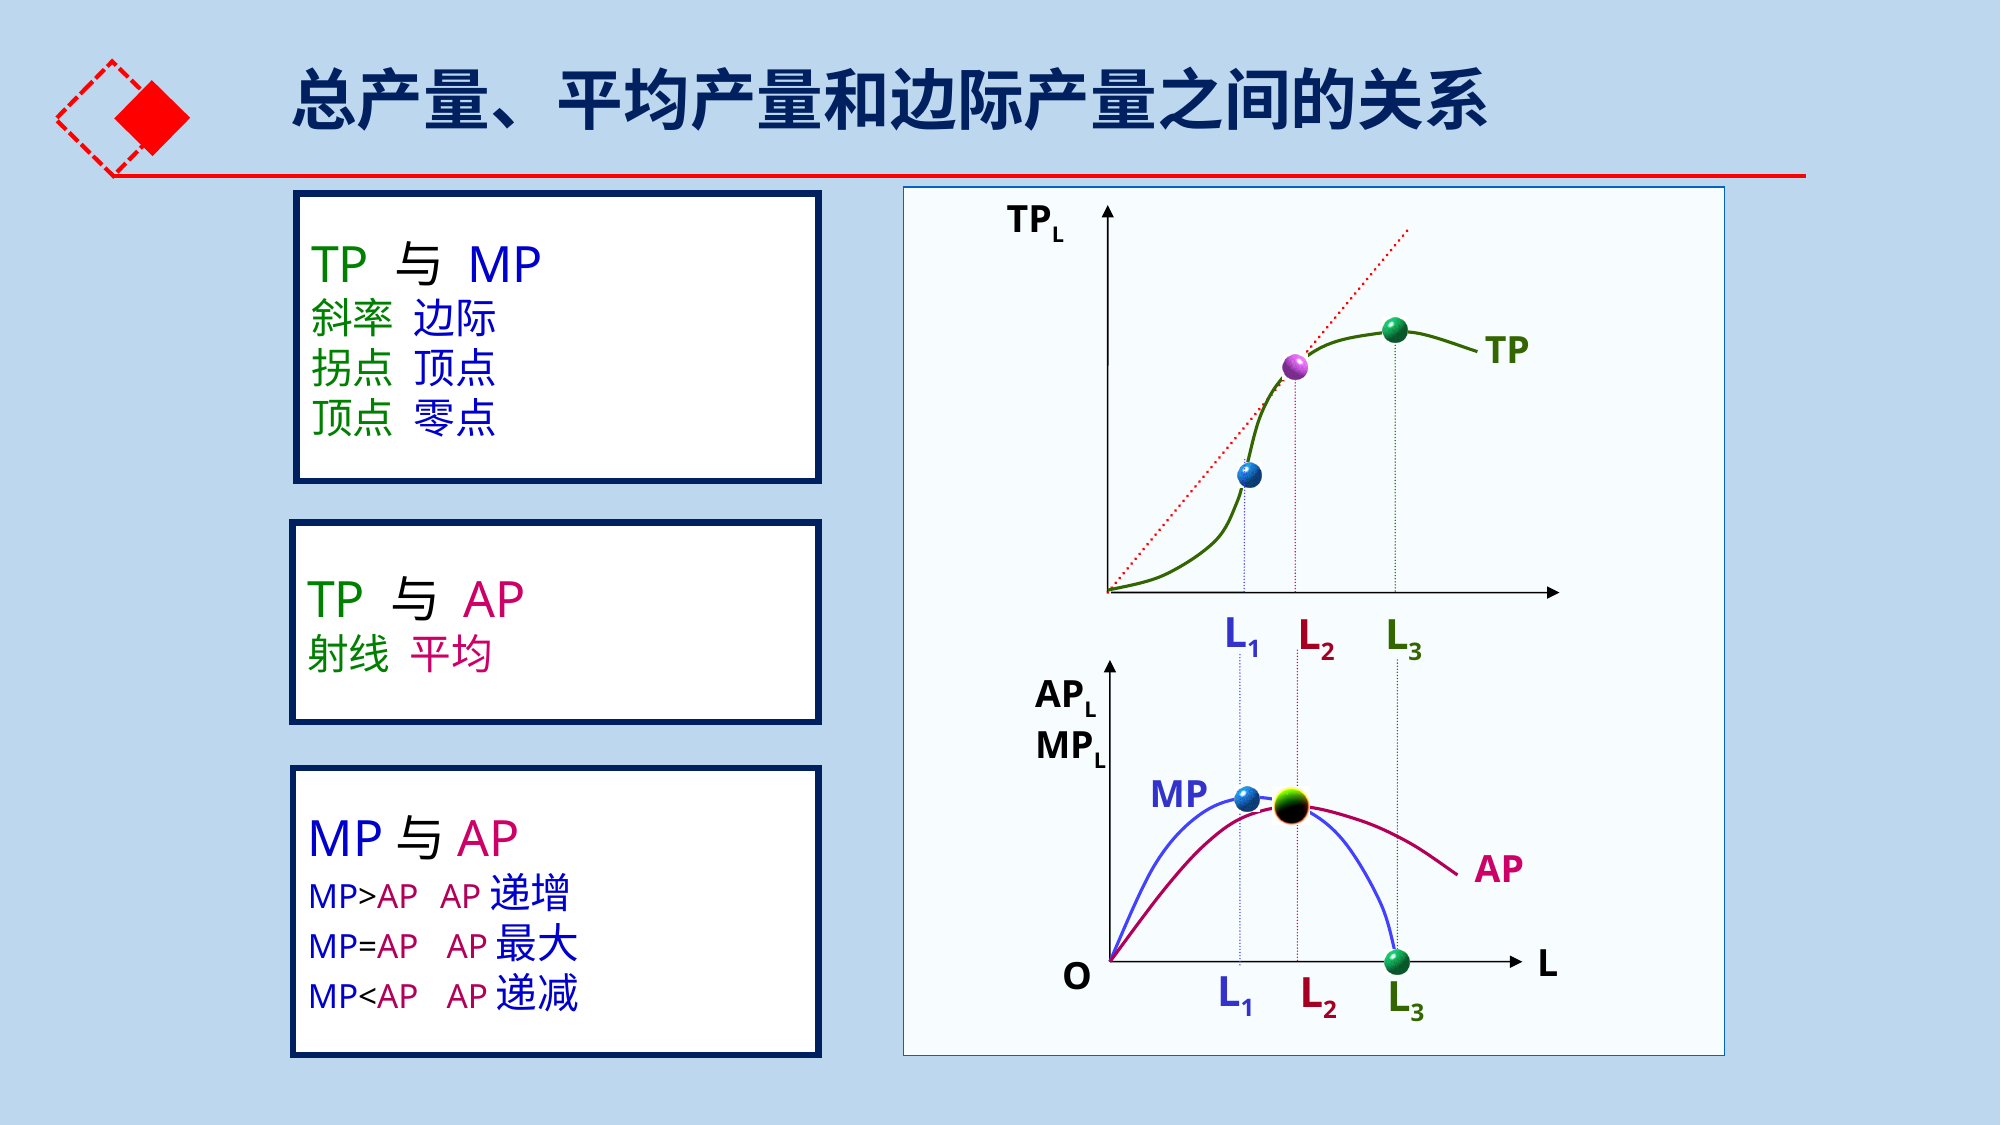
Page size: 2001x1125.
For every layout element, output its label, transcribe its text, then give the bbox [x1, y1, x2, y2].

text_box [1509, 962, 1522, 968]
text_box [1372, 660, 1435, 805]
text_box [1103, 660, 1117, 749]
text_box [903, 207, 1725, 1056]
text_box [54, 61, 143, 178]
picture [1384, 949, 1410, 975]
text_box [1109, 749, 1398, 805]
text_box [1202, 962, 1265, 1019]
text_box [1370, 591, 1433, 668]
text_box 总产量、平均产量和边际产量之间的关系 [274, 59, 2000, 207]
text_box L1 [1208, 608, 1272, 661]
picture [1382, 317, 1408, 343]
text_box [1107, 305, 1558, 591]
picture [1236, 463, 1262, 489]
text_box TP 与 AP 射线 平均 [292, 522, 819, 723]
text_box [1284, 650, 1348, 749]
text_box L [1522, 924, 1598, 1000]
picture [1234, 786, 1260, 812]
text_box APL MPL [1020, 660, 1103, 783]
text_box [1282, 591, 1346, 668]
picture [1282, 355, 1308, 380]
text_box [114, 80, 191, 157]
text_box TPL [991, 183, 1067, 259]
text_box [1202, 654, 1265, 749]
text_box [1109, 805, 1548, 962]
text_box [1101, 205, 1114, 305]
picture [1272, 786, 1310, 825]
text_box TP 与 MP 斜率 边际 拐点 顶点 顶点 零点 [296, 193, 819, 481]
text_box O [1047, 936, 1123, 1012]
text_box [1372, 962, 1435, 1025]
text_box MP与AP MP>AP AP递增 MP=AP AP最大 MP<AP AP递减 [293, 767, 819, 1056]
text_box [1284, 962, 1348, 1021]
text_box [1433, 591, 1560, 599]
